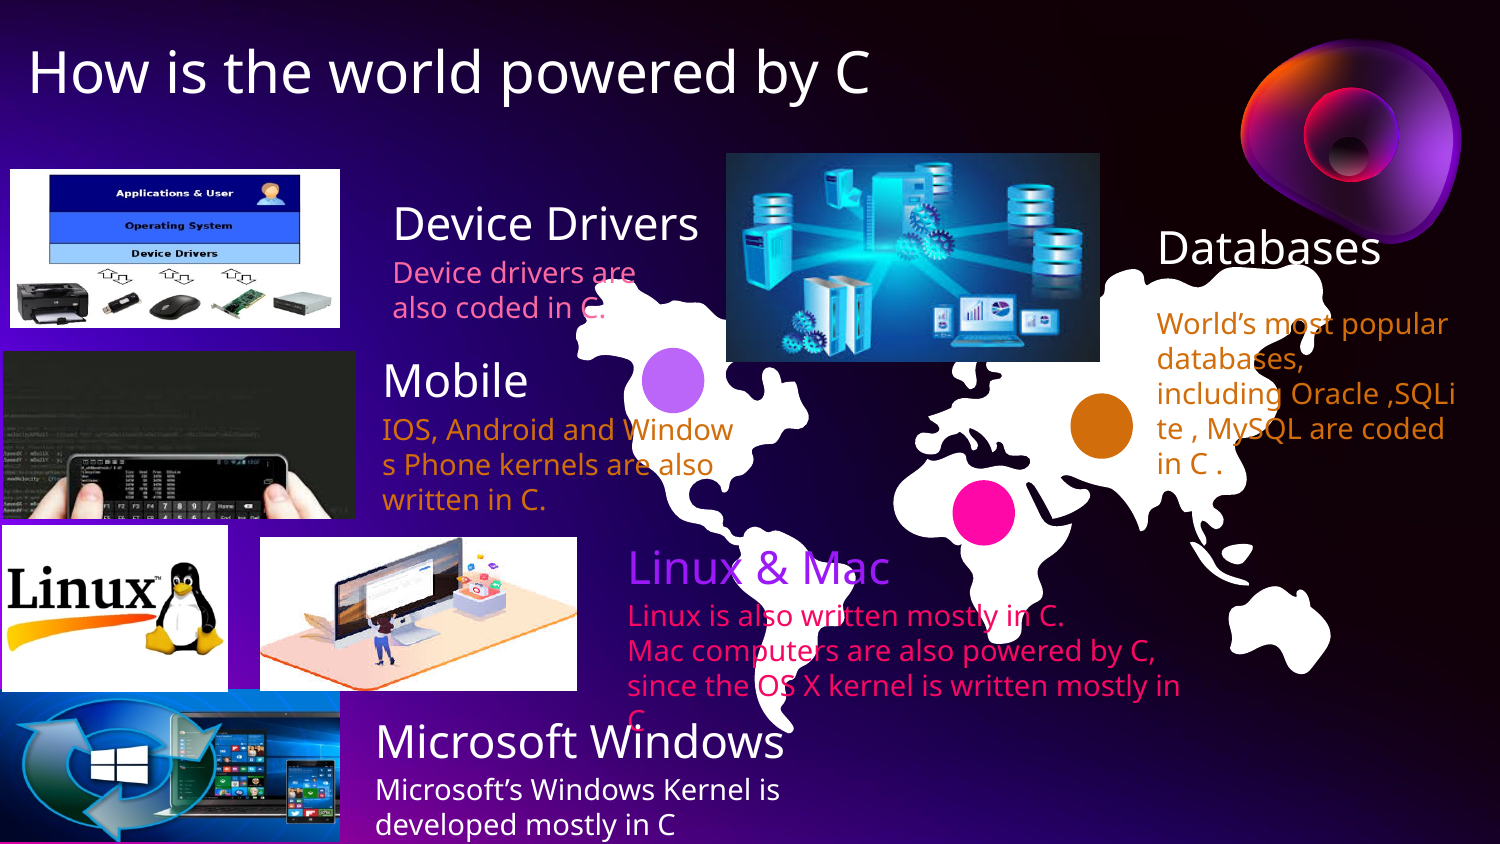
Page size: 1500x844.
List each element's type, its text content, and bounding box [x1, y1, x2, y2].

text_box Microsoft’s Windows Kernel is developed mostly in C [359, 756, 891, 844]
text_box Databases [1141, 187, 1464, 255]
text_box Device drivers are also coded in C. [377, 239, 571, 341]
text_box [575, 235, 1333, 734]
text_box World’s most popular databases, including Oracle ,SQLite , MySQL are coded in C . [1338, 255, 1473, 481]
text_box Microsoft Windows [359, 710, 891, 756]
text_box IOS, Android and Windows Phone kernels are also written in C. [367, 396, 570, 498]
text_box Device Drivers [377, 192, 721, 239]
text_box Mobile [367, 350, 570, 396]
title How is the world powered by C [12, 20, 1280, 114]
picture [0, 0, 1500, 844]
